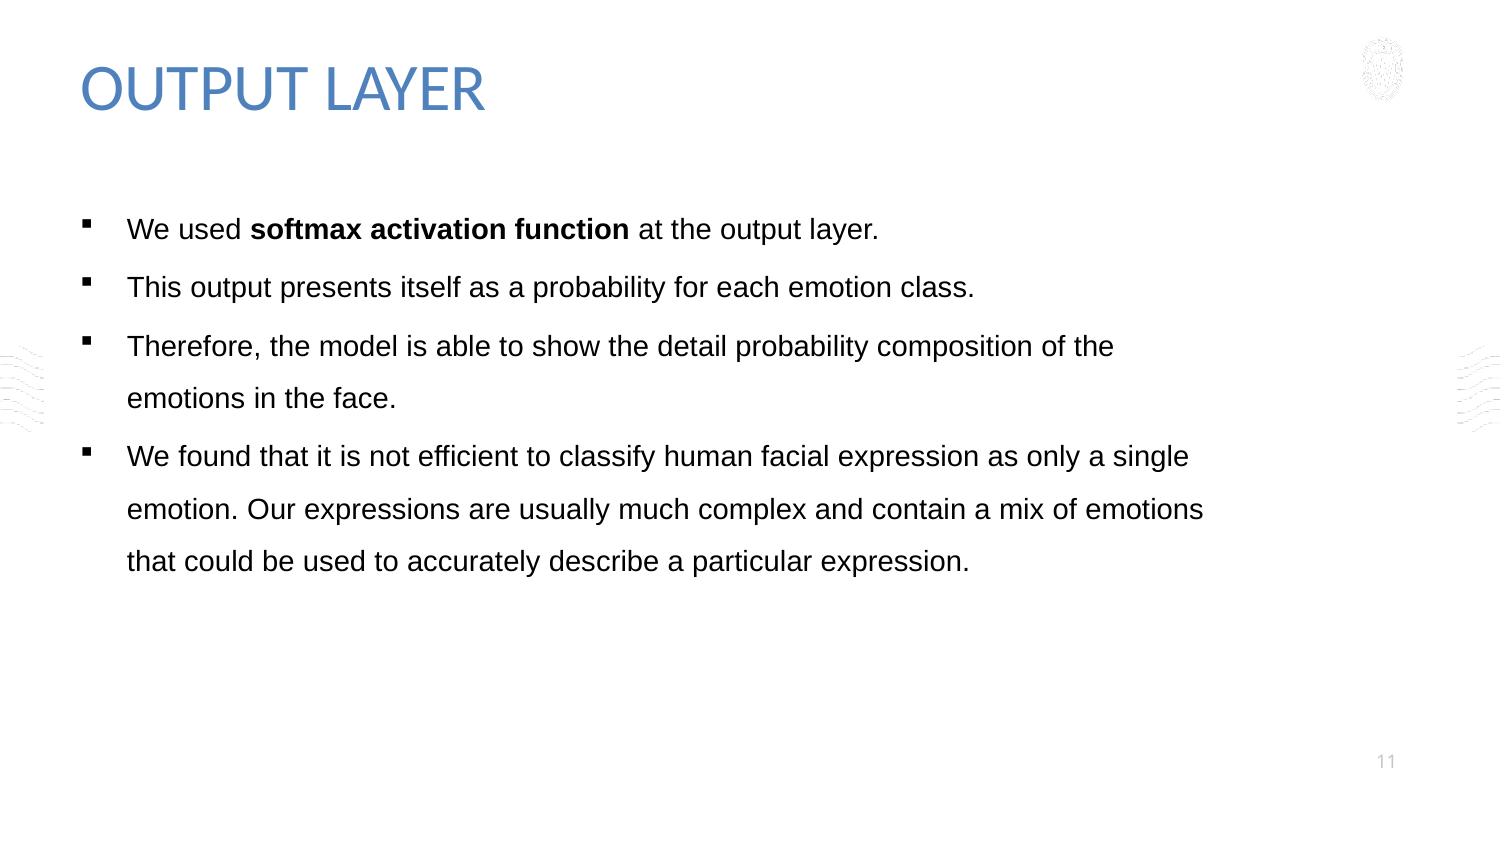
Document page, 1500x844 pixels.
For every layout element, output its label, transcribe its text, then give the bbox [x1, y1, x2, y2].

list We used softmax activation function at the output layer. This output presents itself as a probability for each emotion class. Therefore, the model is able to show the detail probability composition of the emotions in the face. We found that it is not efficient to classify human facial expression as only a single emotion. Our expressions are usually much complex and contain a mix of emotions that could be used to accurately describe a particular expression. [65, 185, 1227, 332]
text_box OUTPUT LAYER [65, 35, 846, 92]
